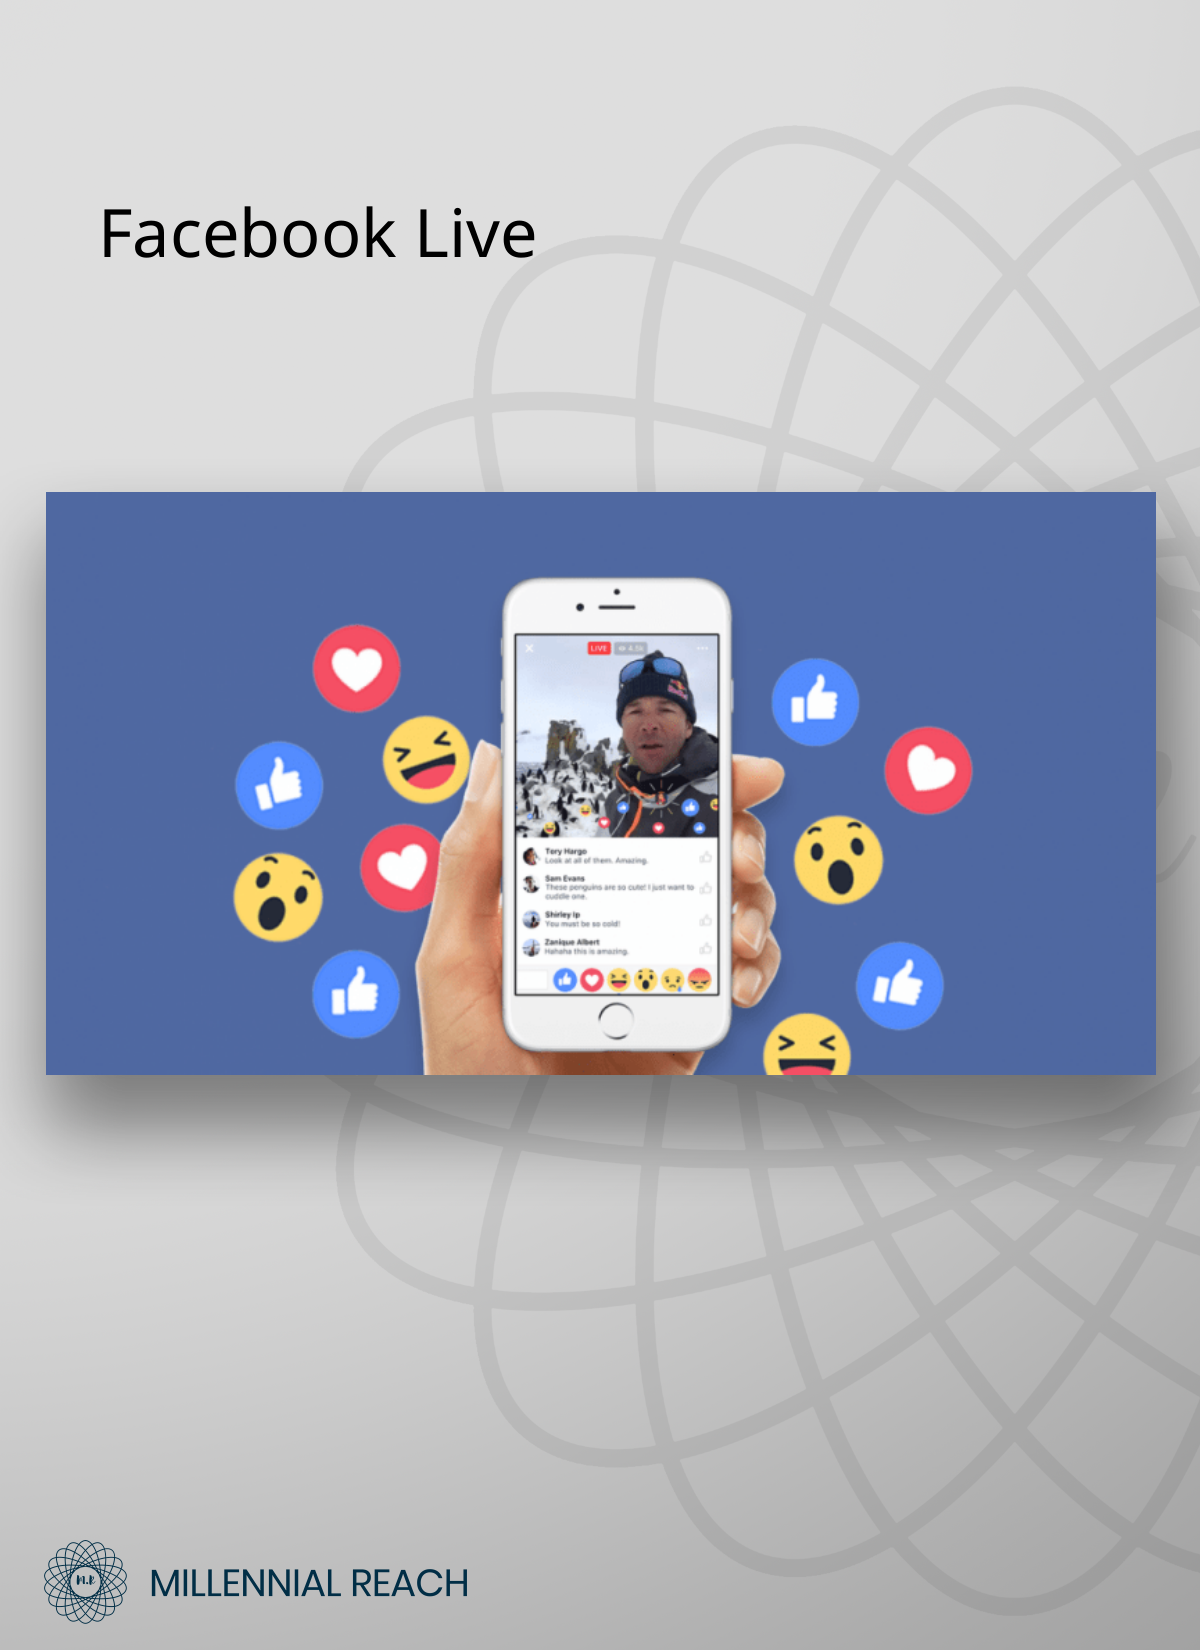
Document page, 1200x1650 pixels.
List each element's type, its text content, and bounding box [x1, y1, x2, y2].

picture [0, 0, 1200, 1650]
text_box Facebook Live [83, 183, 555, 279]
